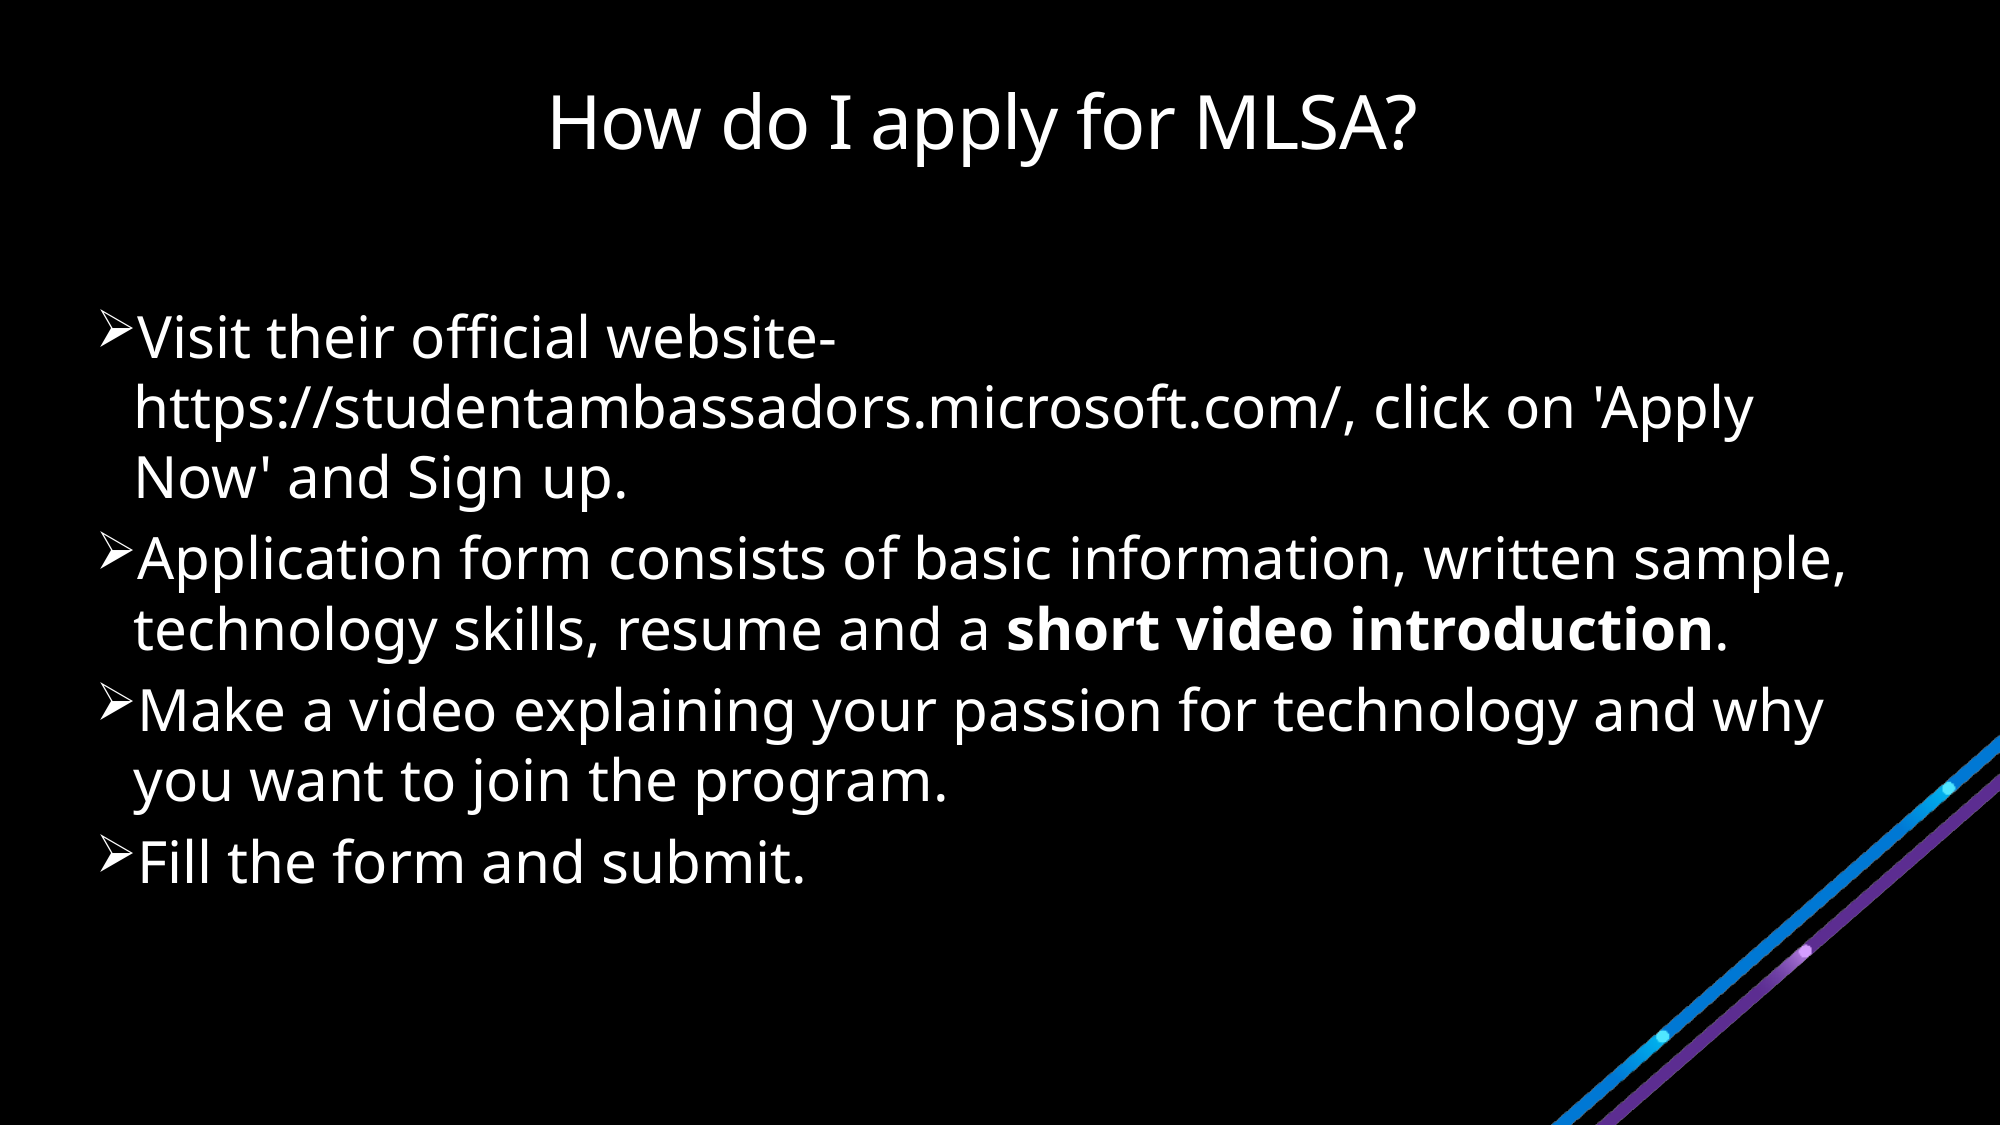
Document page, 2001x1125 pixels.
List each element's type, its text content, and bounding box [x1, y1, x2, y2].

picture [1553, 922, 1847, 1125]
title How do I apply for MLSA? [96, 75, 1904, 166]
picture [1904, 736, 2001, 873]
list Visit their official website- https://studentambassadors.microsoft.com/, click on 'Apply Now' and Sign up. Application form consists of basic information, written sample, technology skills, resume and a short video introduction. Make a video explaining your passion for technology and why you want to join the program. Fill the form and submit. [95, 299, 1904, 922]
